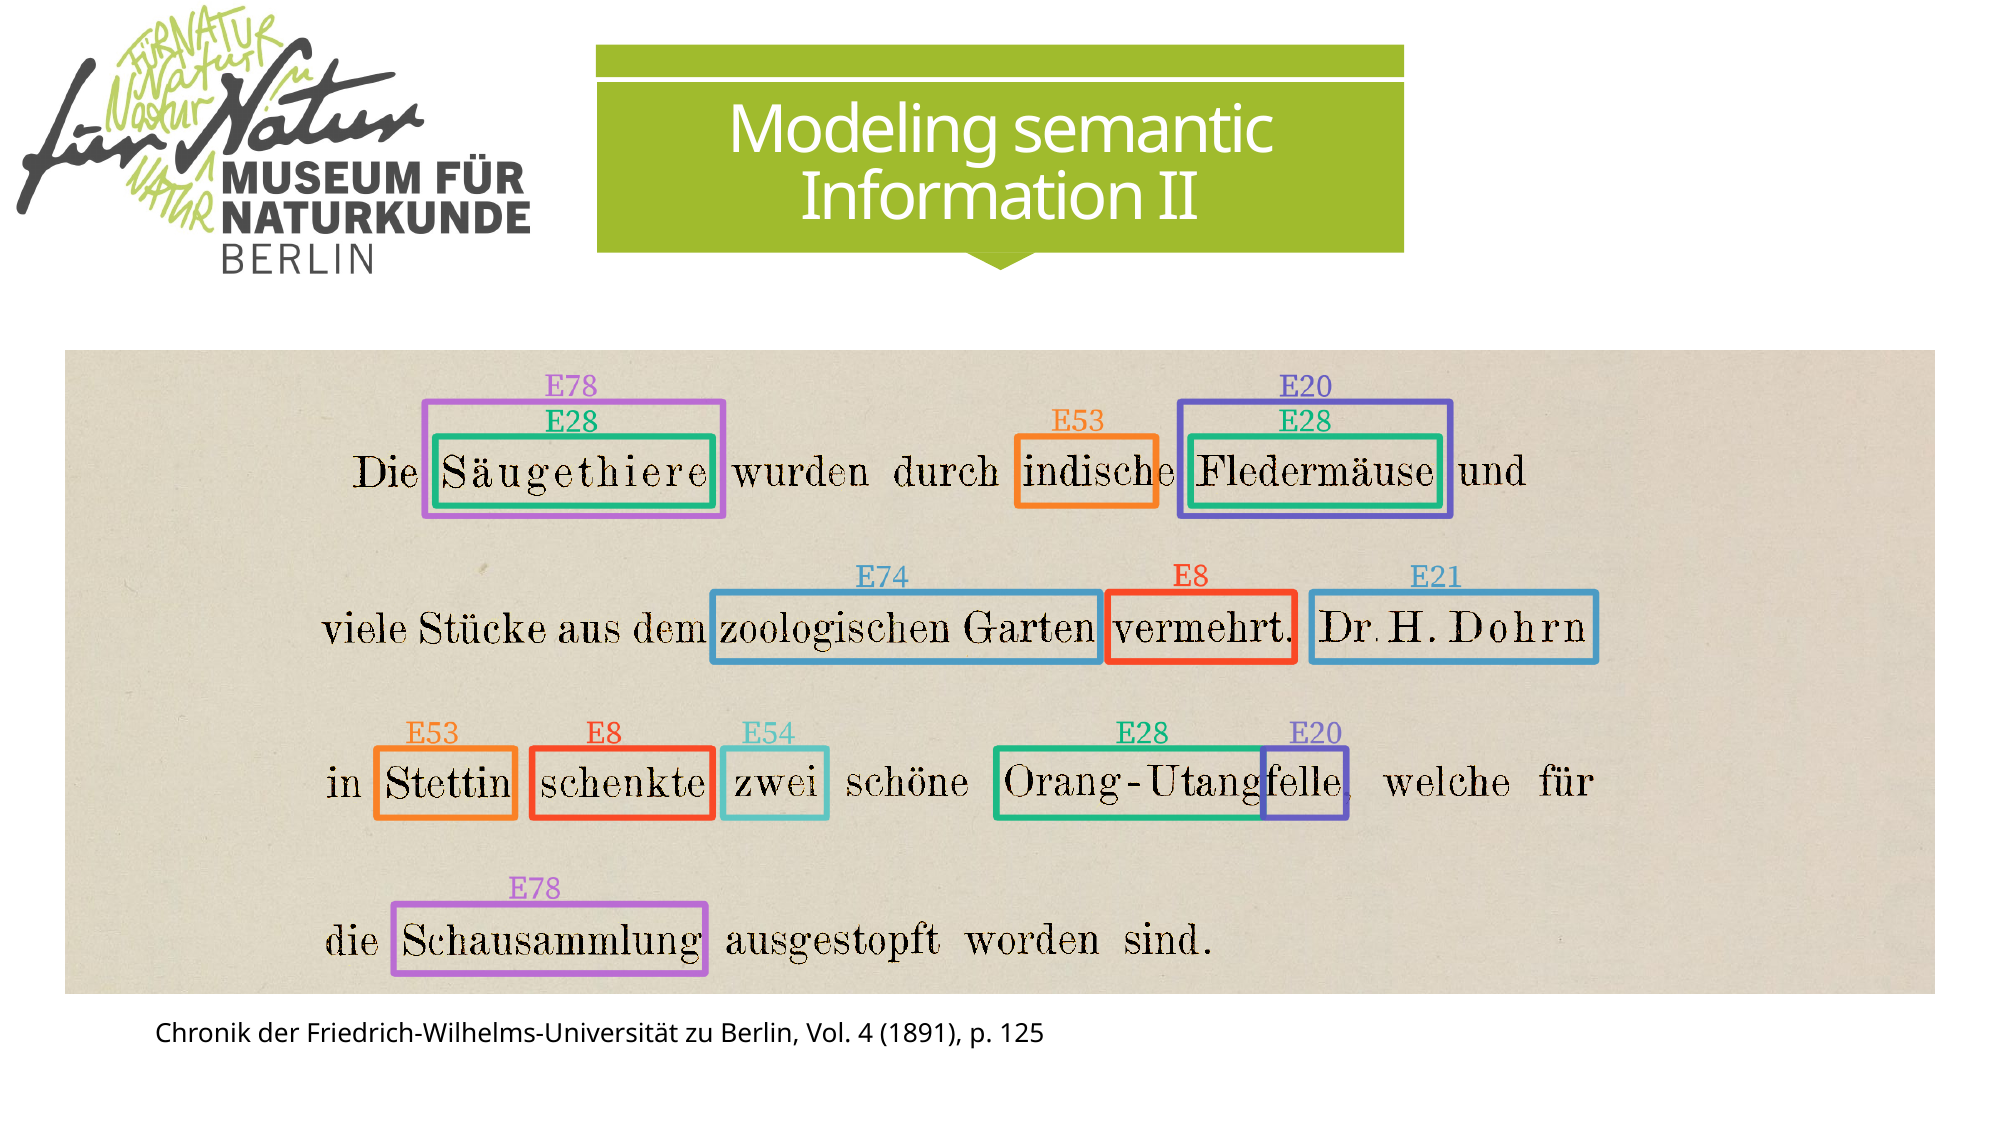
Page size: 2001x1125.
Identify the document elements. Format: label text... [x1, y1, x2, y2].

text_box Chronik der Friedrich-Wilhelms-Universität zu Berlin, Vol. 4 (1891), p. 125 [140, 1002, 1453, 1055]
title Modeling semantic Information II [611, 96, 1389, 235]
picture [64, 350, 1936, 995]
table_cell E54 Dimension [0, 0, 546, 321]
